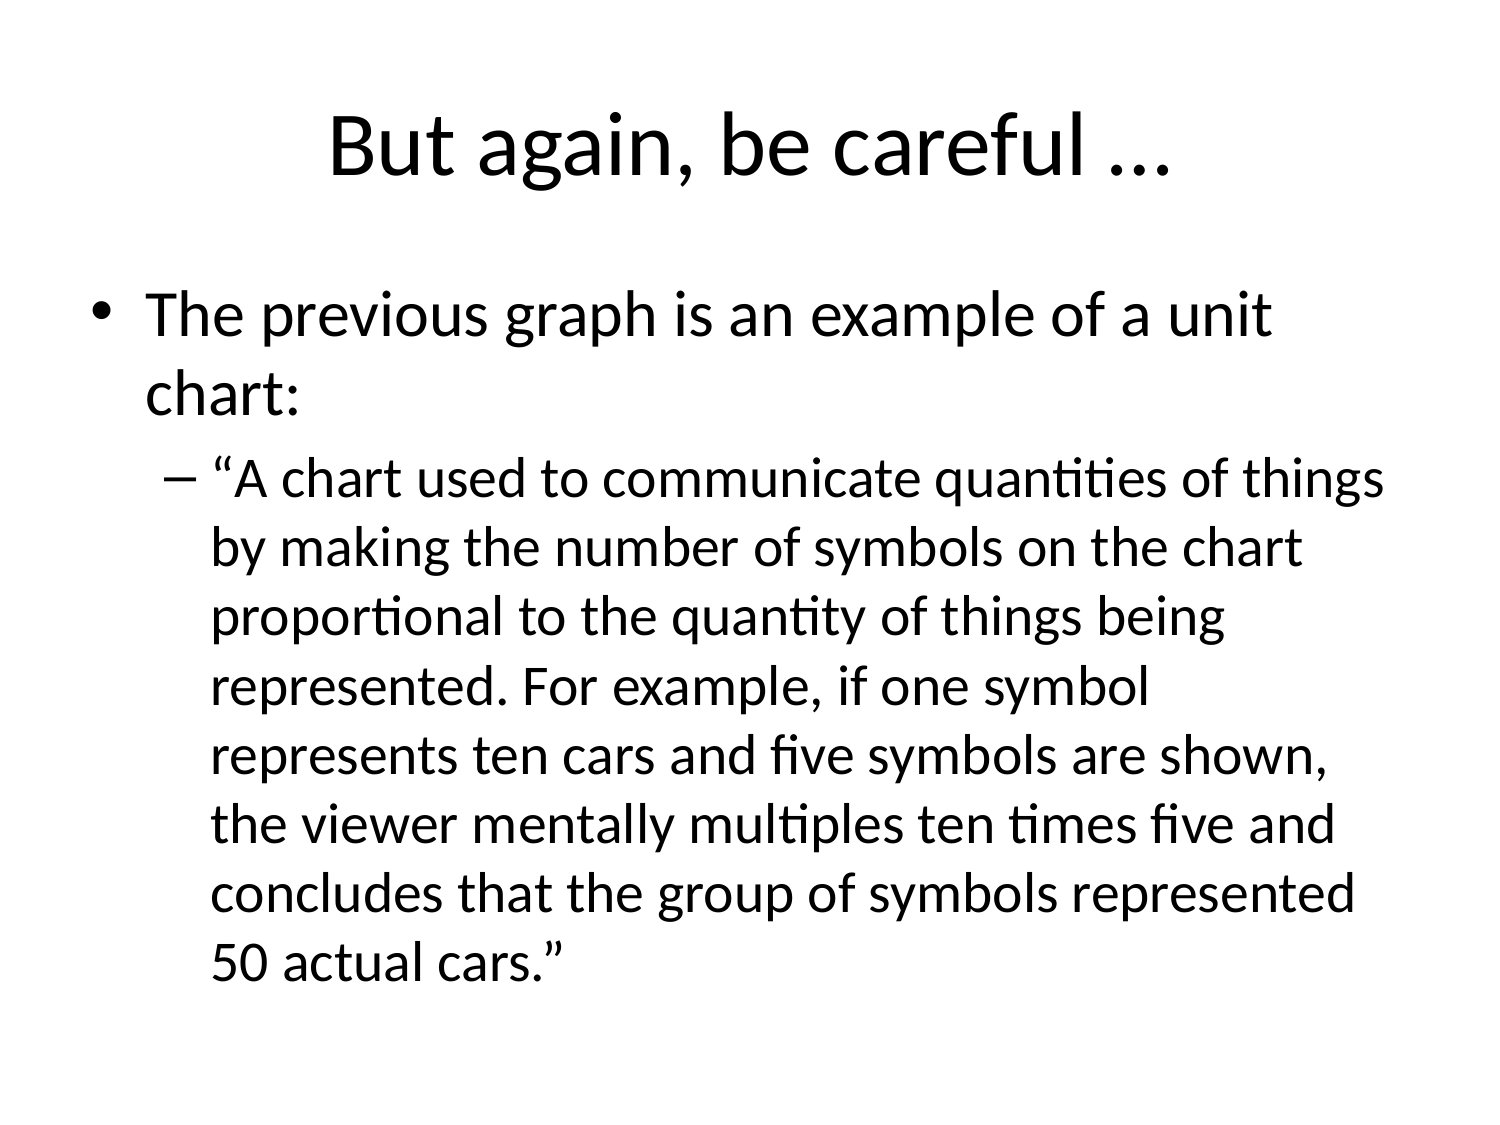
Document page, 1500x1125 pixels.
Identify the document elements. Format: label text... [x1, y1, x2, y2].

title But again, be careful … [75, 45, 1425, 233]
list The previous graph is an example of a unit chart: “A chart used to communicate quantities of things by making the number of symbols on the chart proportional to the quantity of things being represented. For example, if one symbol represents ten cars and five symbols are shown, the viewer mentally multiples ten times five and concludes that the group of symbols represented 50 actual cars.” [75, 262, 1425, 1005]
